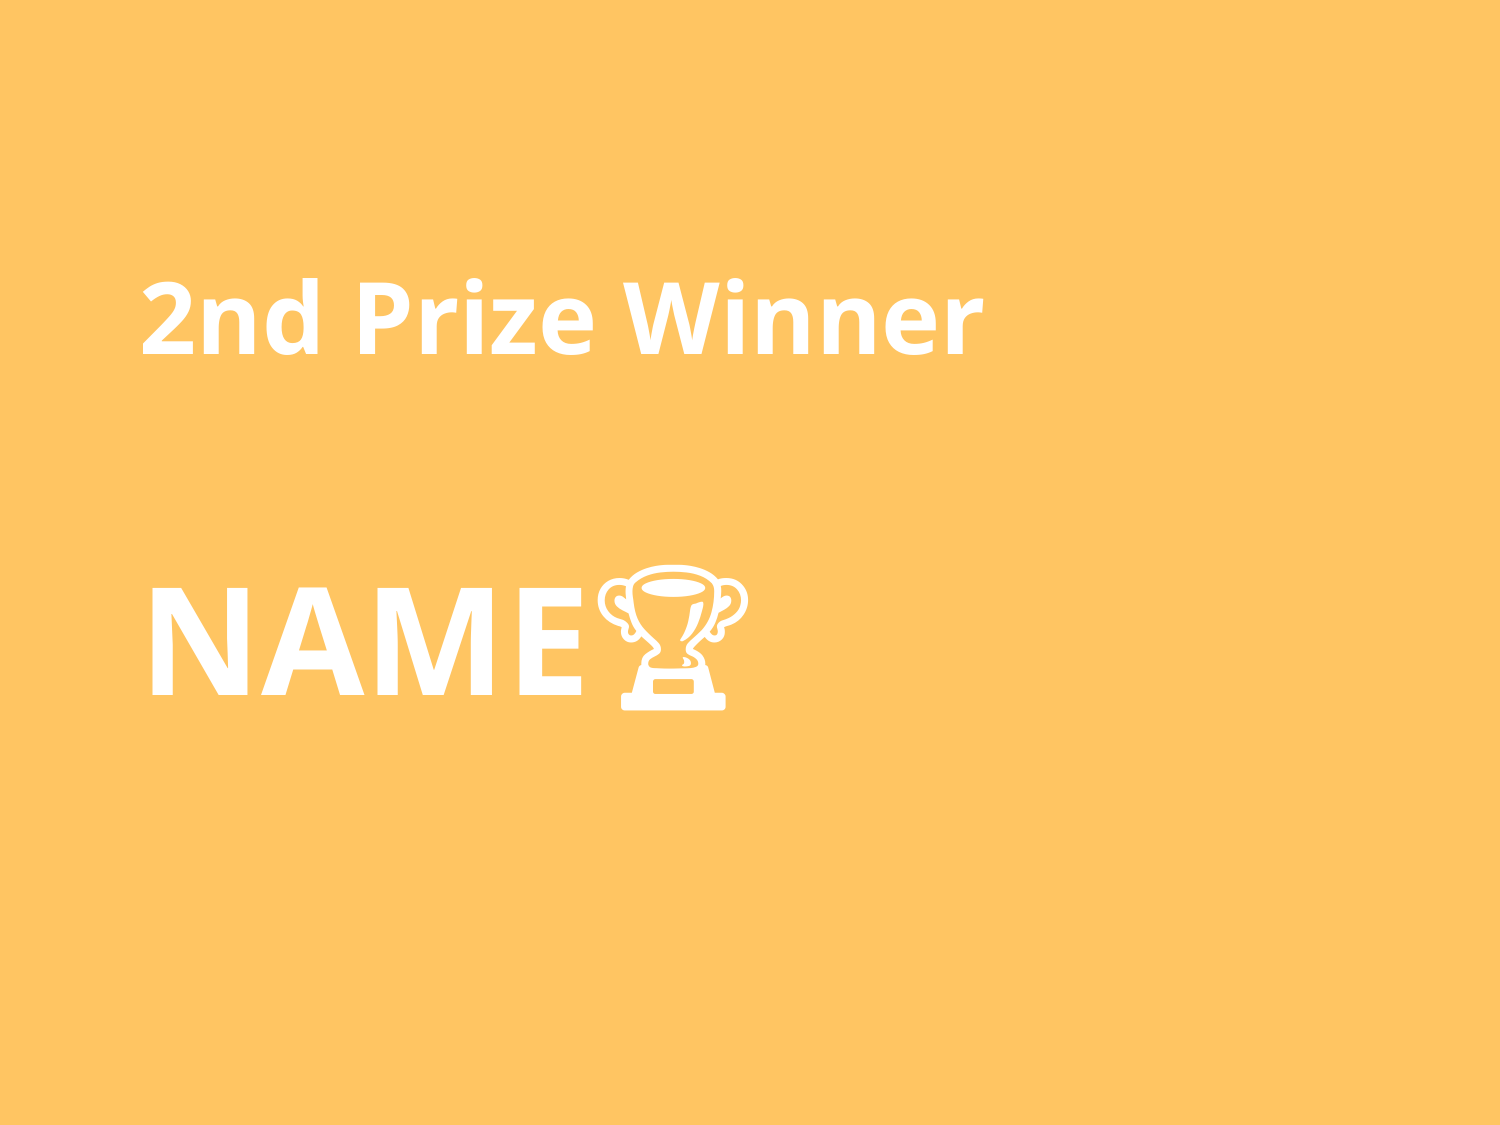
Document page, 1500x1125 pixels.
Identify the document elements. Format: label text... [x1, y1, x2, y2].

text_box NAME🏆 [135, 413, 1426, 859]
text_box 2nd Prize Winner [135, 91, 1426, 413]
